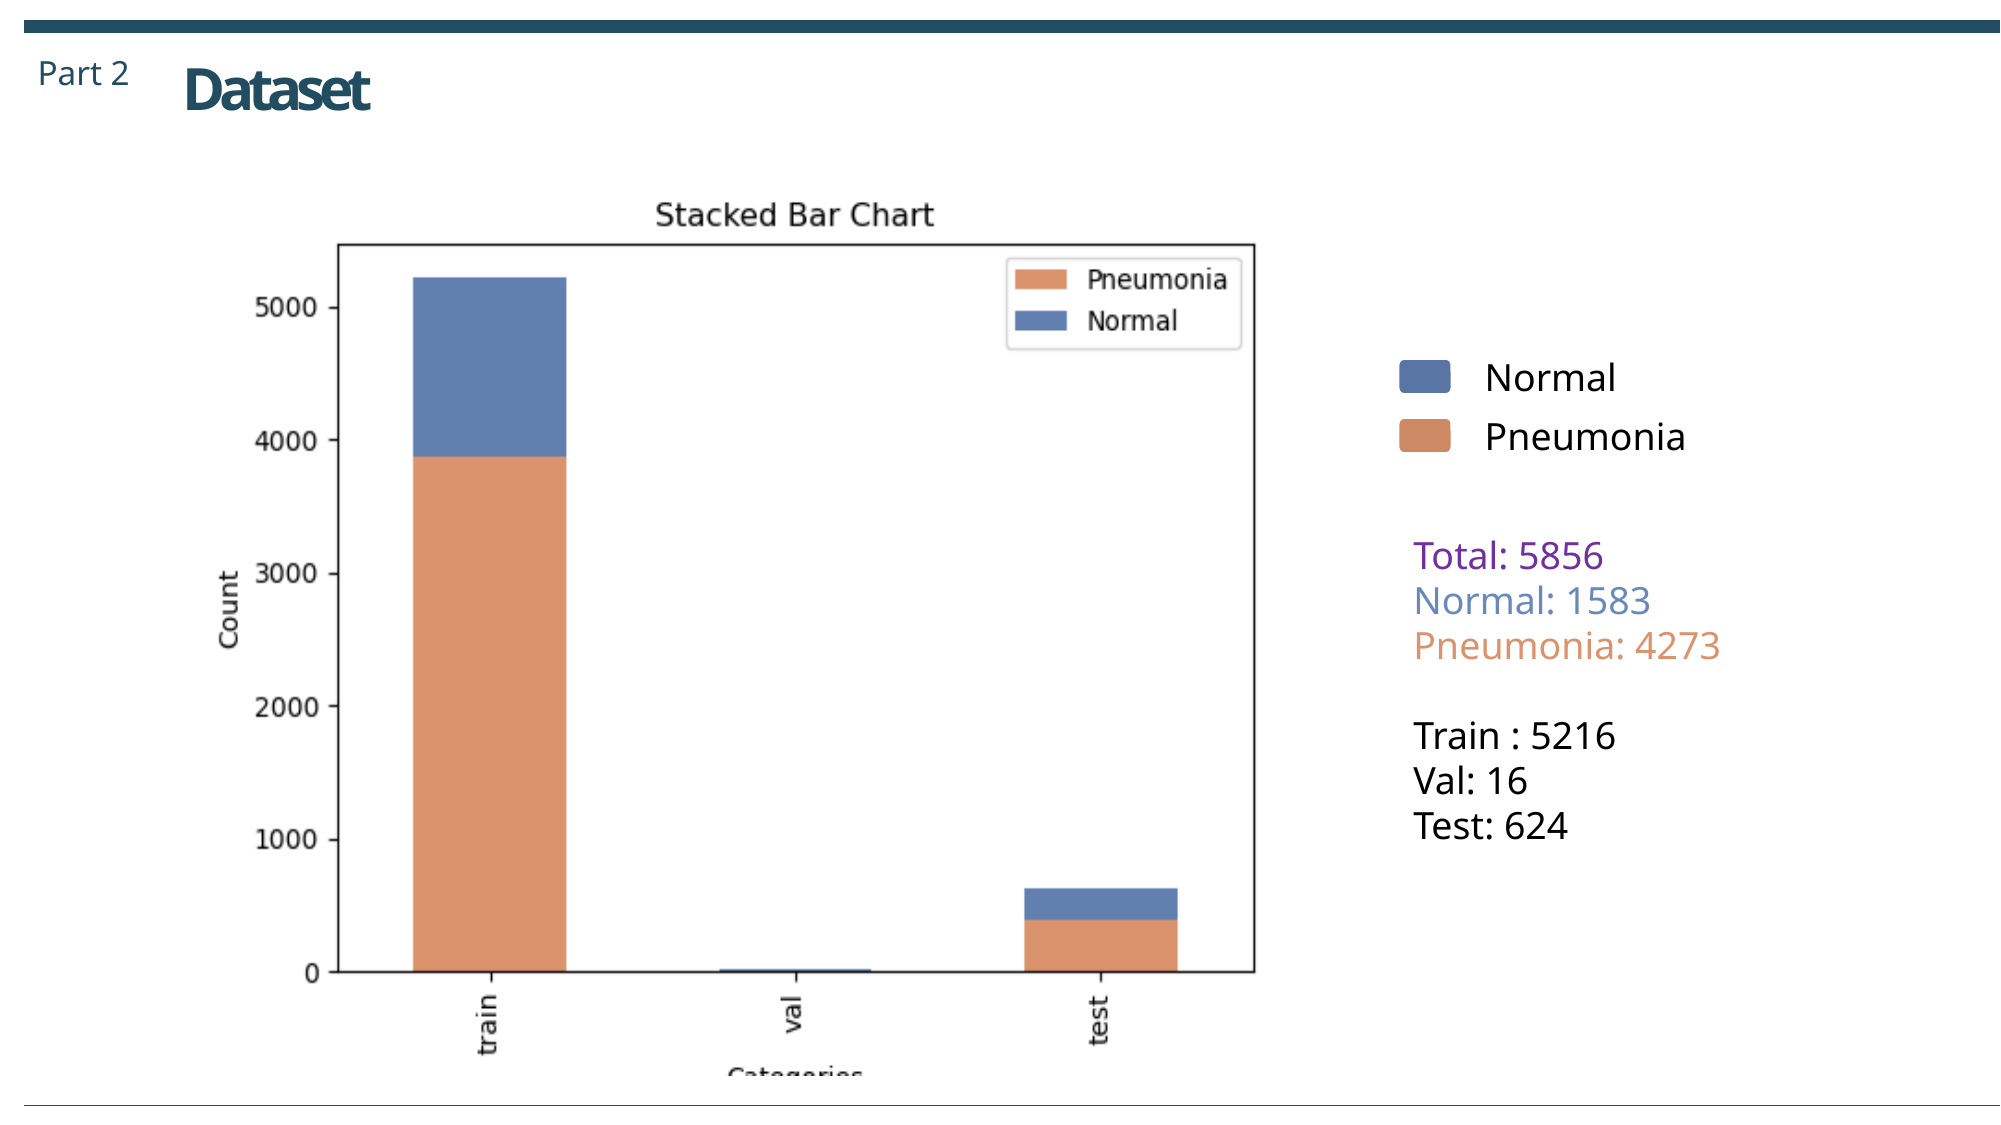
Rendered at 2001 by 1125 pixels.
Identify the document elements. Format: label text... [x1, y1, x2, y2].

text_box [1398, 346, 1855, 904]
text_box Dataset [168, 44, 388, 130]
text_box Part 2 [22, 44, 145, 100]
picture [190, 130, 1372, 1076]
